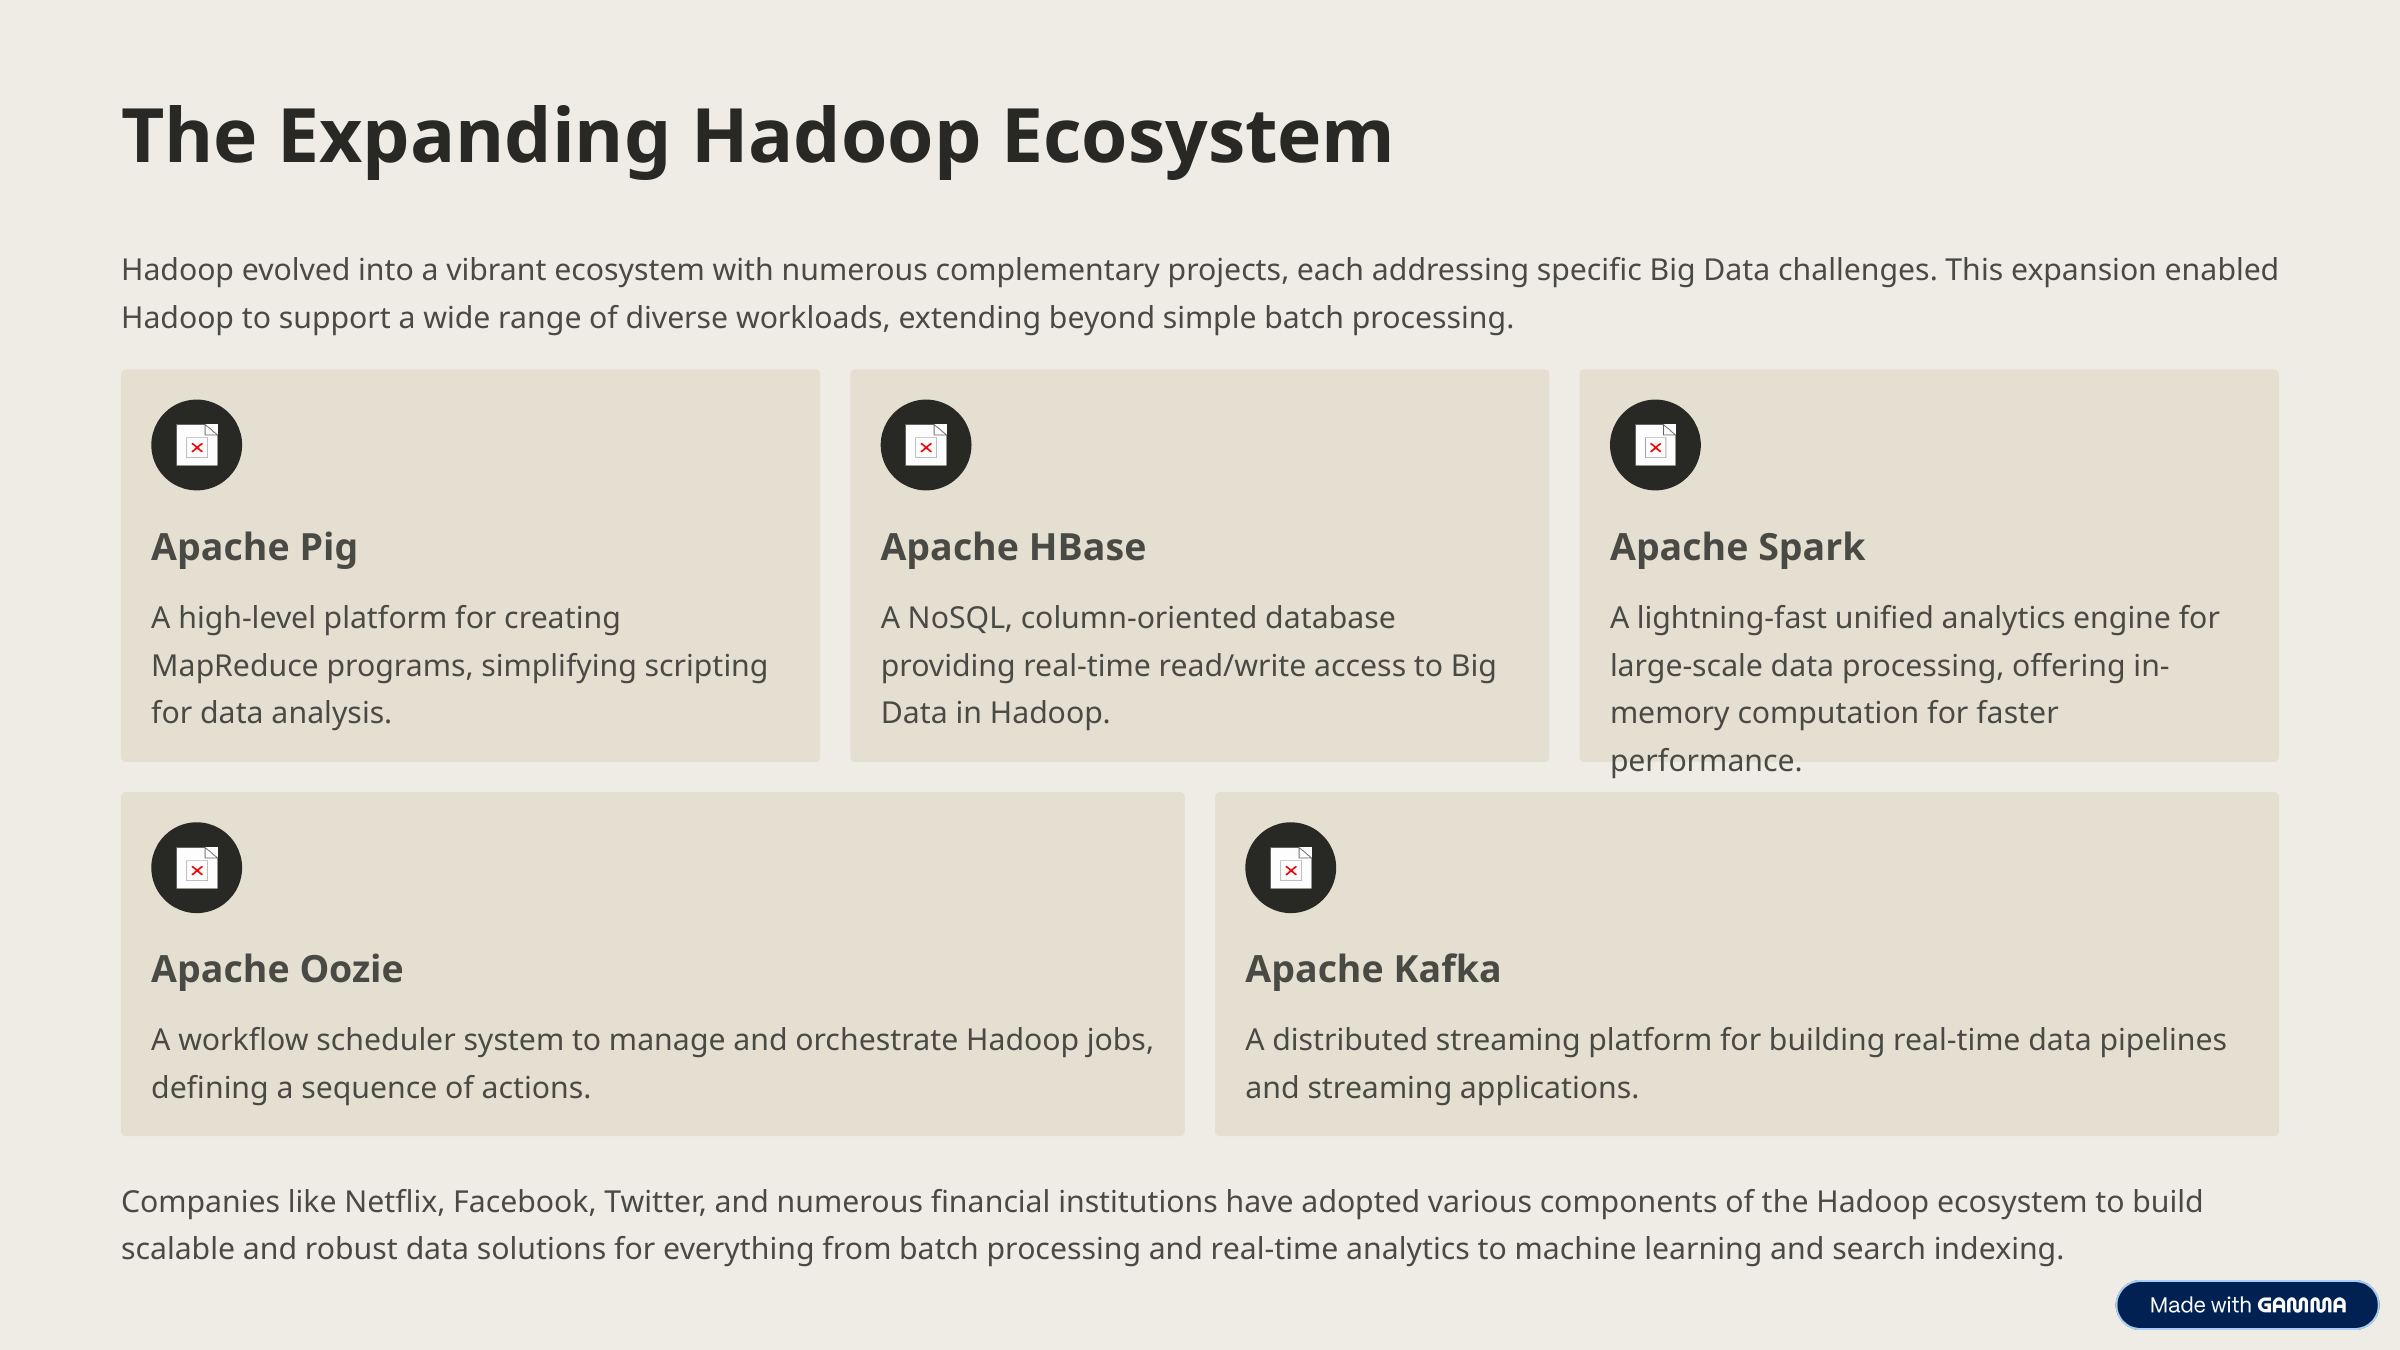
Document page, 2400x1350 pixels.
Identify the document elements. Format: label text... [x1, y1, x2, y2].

text_box Apache Kafka [1245, 943, 1624, 991]
text_box The Expanding Hadoop Ecosystem [121, 83, 1281, 178]
picture [905, 424, 947, 466]
text_box Apache Pig [151, 520, 530, 568]
picture [1270, 847, 1312, 889]
text_box Apache Spark [1610, 520, 1989, 568]
text_box Hadoop evolved into a vibrant ecosystem with numerous complementary projects, each addressing specific Big Data challenges. This expansion enabled Hadoop to support a wide range of diverse workloads, extending beyond simple batch processing. [121, 238, 2279, 336]
text_box Companies like Netflix, Facebook, Twitter, and numerous financial institutions have adopted various components of the Hadoop ecosystem to build scalable and robust data solutions for everything from batch processing and real-time analytics to machine learning and search indexing. [121, 1170, 2279, 1267]
text_box Apache HBase [880, 520, 1260, 568]
text_box [1579, 369, 2279, 762]
text_box A NoSQL, column-oriented database providing real-time read/write access to Big Data in Hadoop. [880, 586, 1520, 732]
text_box [151, 822, 243, 914]
text_box A lightning-fast unified analytics engine for large-scale data processing, offering in-memory computation for faster performance. [1610, 586, 2249, 732]
text_box Apache Oozie [151, 943, 530, 991]
text_box [151, 399, 243, 491]
picture [176, 847, 218, 889]
text_box [1610, 399, 1701, 491]
text_box A high-level platform for creating MapReduce programs, simplifying scripting for data analysis. [151, 586, 790, 683]
text_box [1245, 822, 1337, 914]
text_box A distributed streaming platform for building real-time data pipelines and streaming applications. [1245, 1008, 2249, 1106]
text_box [880, 399, 972, 491]
text_box [121, 369, 821, 762]
picture [176, 424, 218, 466]
text_box A workflow scheduler system to manage and orchestrate Hadoop jobs, defining a sequence of actions. [151, 1008, 1155, 1106]
text_box [121, 792, 1185, 1137]
text_box [850, 369, 1550, 762]
picture [2106, 1271, 2389, 1339]
text_box [1215, 792, 2279, 1137]
picture [1634, 424, 1676, 466]
